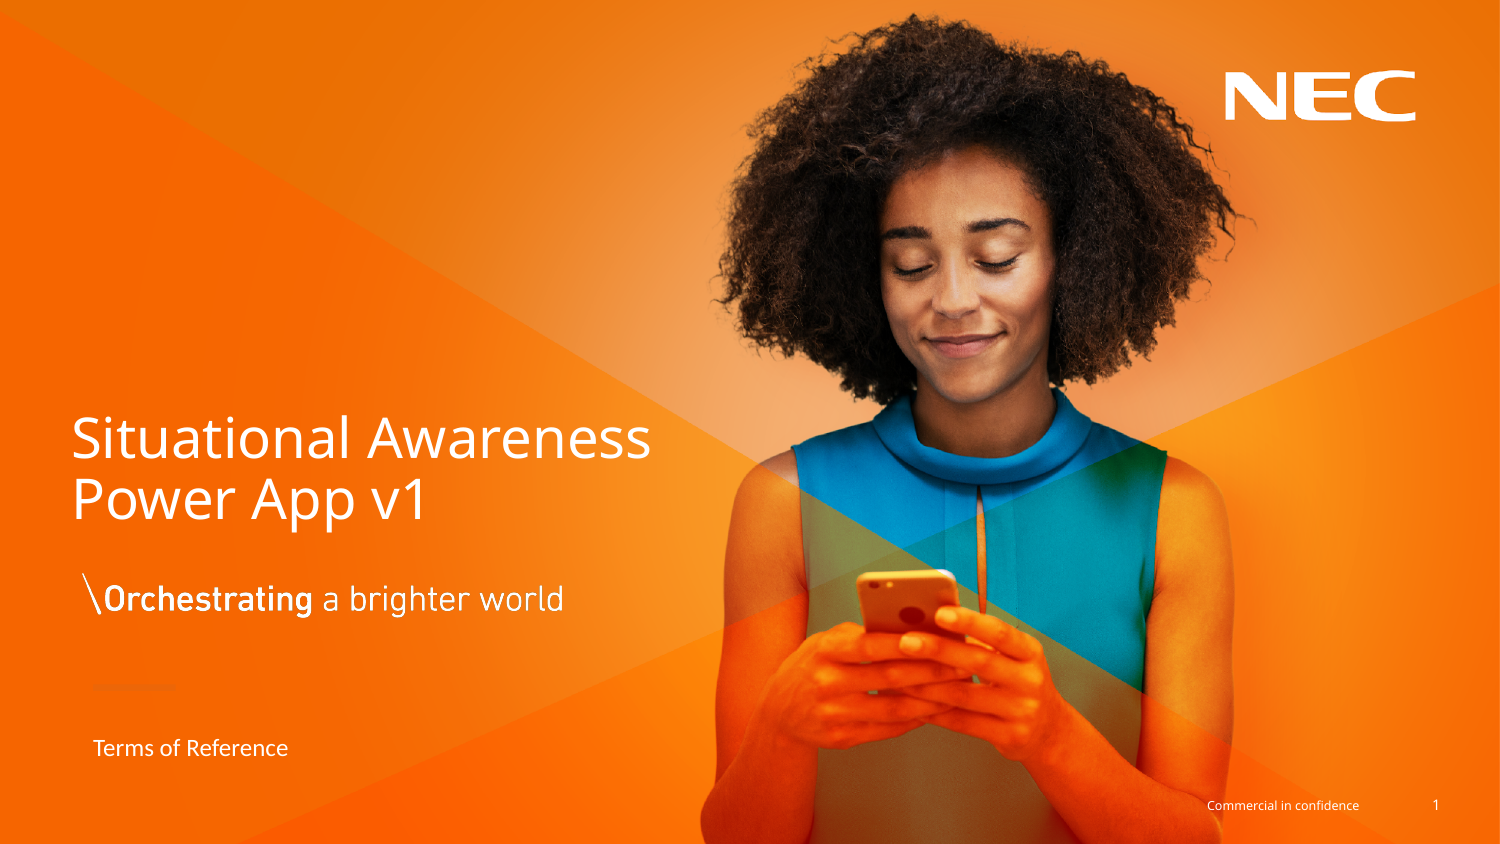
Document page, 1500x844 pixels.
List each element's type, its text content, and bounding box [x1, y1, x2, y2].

title Situational Awareness Power App v1 [71, 277, 700, 532]
picture [0, 0, 1500, 844]
text_box Terms of Reference [93, 724, 789, 762]
text_box [93, 684, 176, 691]
